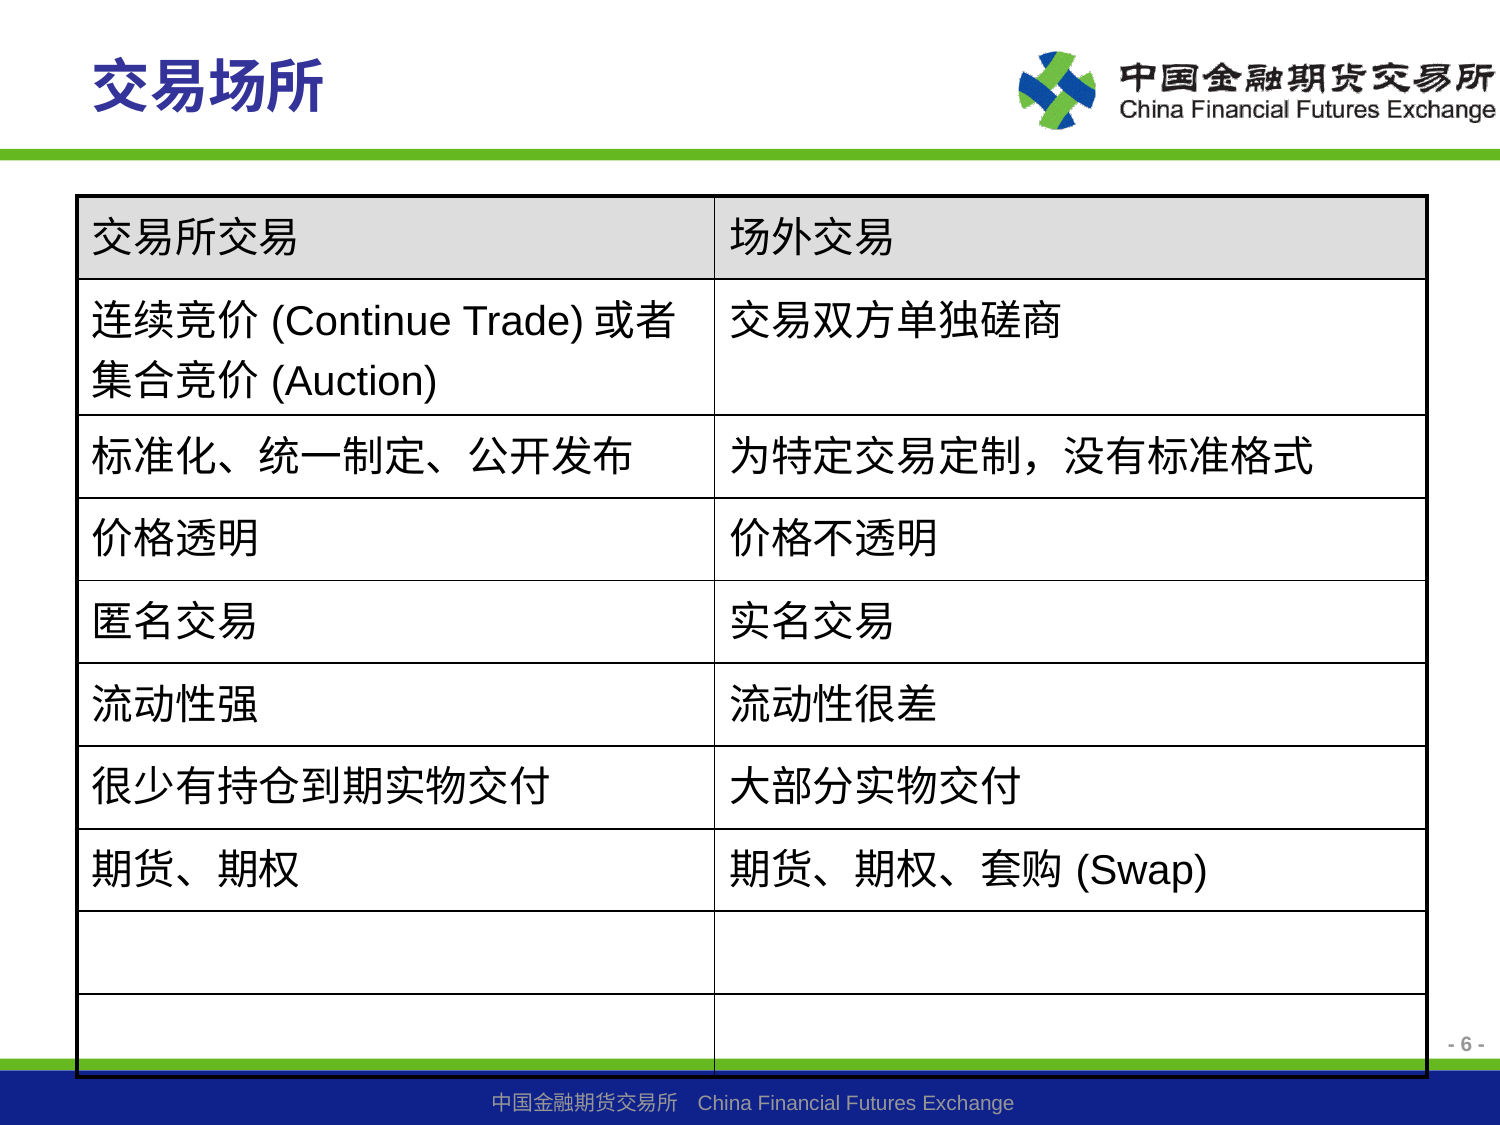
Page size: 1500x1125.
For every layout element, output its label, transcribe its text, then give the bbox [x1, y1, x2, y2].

table_cell 大部分实物交付 [715, 747, 1425, 828]
picture [1117, 42, 1500, 138]
table_cell 流动性强 [79, 664, 714, 745]
table_header 场外交易 [715, 198, 1425, 278]
table_cell 流动性很差 [715, 664, 1425, 745]
table_cell [79, 912, 714, 993]
table_cell [715, 912, 1425, 993]
table_cell [715, 995, 1425, 1075]
table_header 交易所交易 [79, 198, 714, 278]
table_cell 匿名交易 [79, 581, 714, 662]
table_cell 连续竞价(Continue Trade)或者集合竞价(Auction) [79, 280, 714, 414]
title 交易场所 [76, 31, 1117, 138]
table_cell 标准化、统一制定、公开发布 [79, 416, 714, 497]
slide_number - 6 - [1429, 1022, 1500, 1078]
table_cell [79, 995, 714, 1075]
table_cell 很少有持仓到期实物交付 [79, 747, 714, 828]
table_cell 实名交易 [715, 581, 1425, 662]
table_cell 期货、期权、套购(Swap) [715, 830, 1425, 910]
table_cell 为特定交易定制，没有标准格式 [715, 416, 1425, 497]
table_cell 价格透明 [79, 499, 714, 580]
table_cell 价格不透明 [715, 499, 1425, 580]
table_cell 期货、期权 [79, 830, 714, 910]
table_cell 交易双方单独磋商 [715, 280, 1425, 414]
